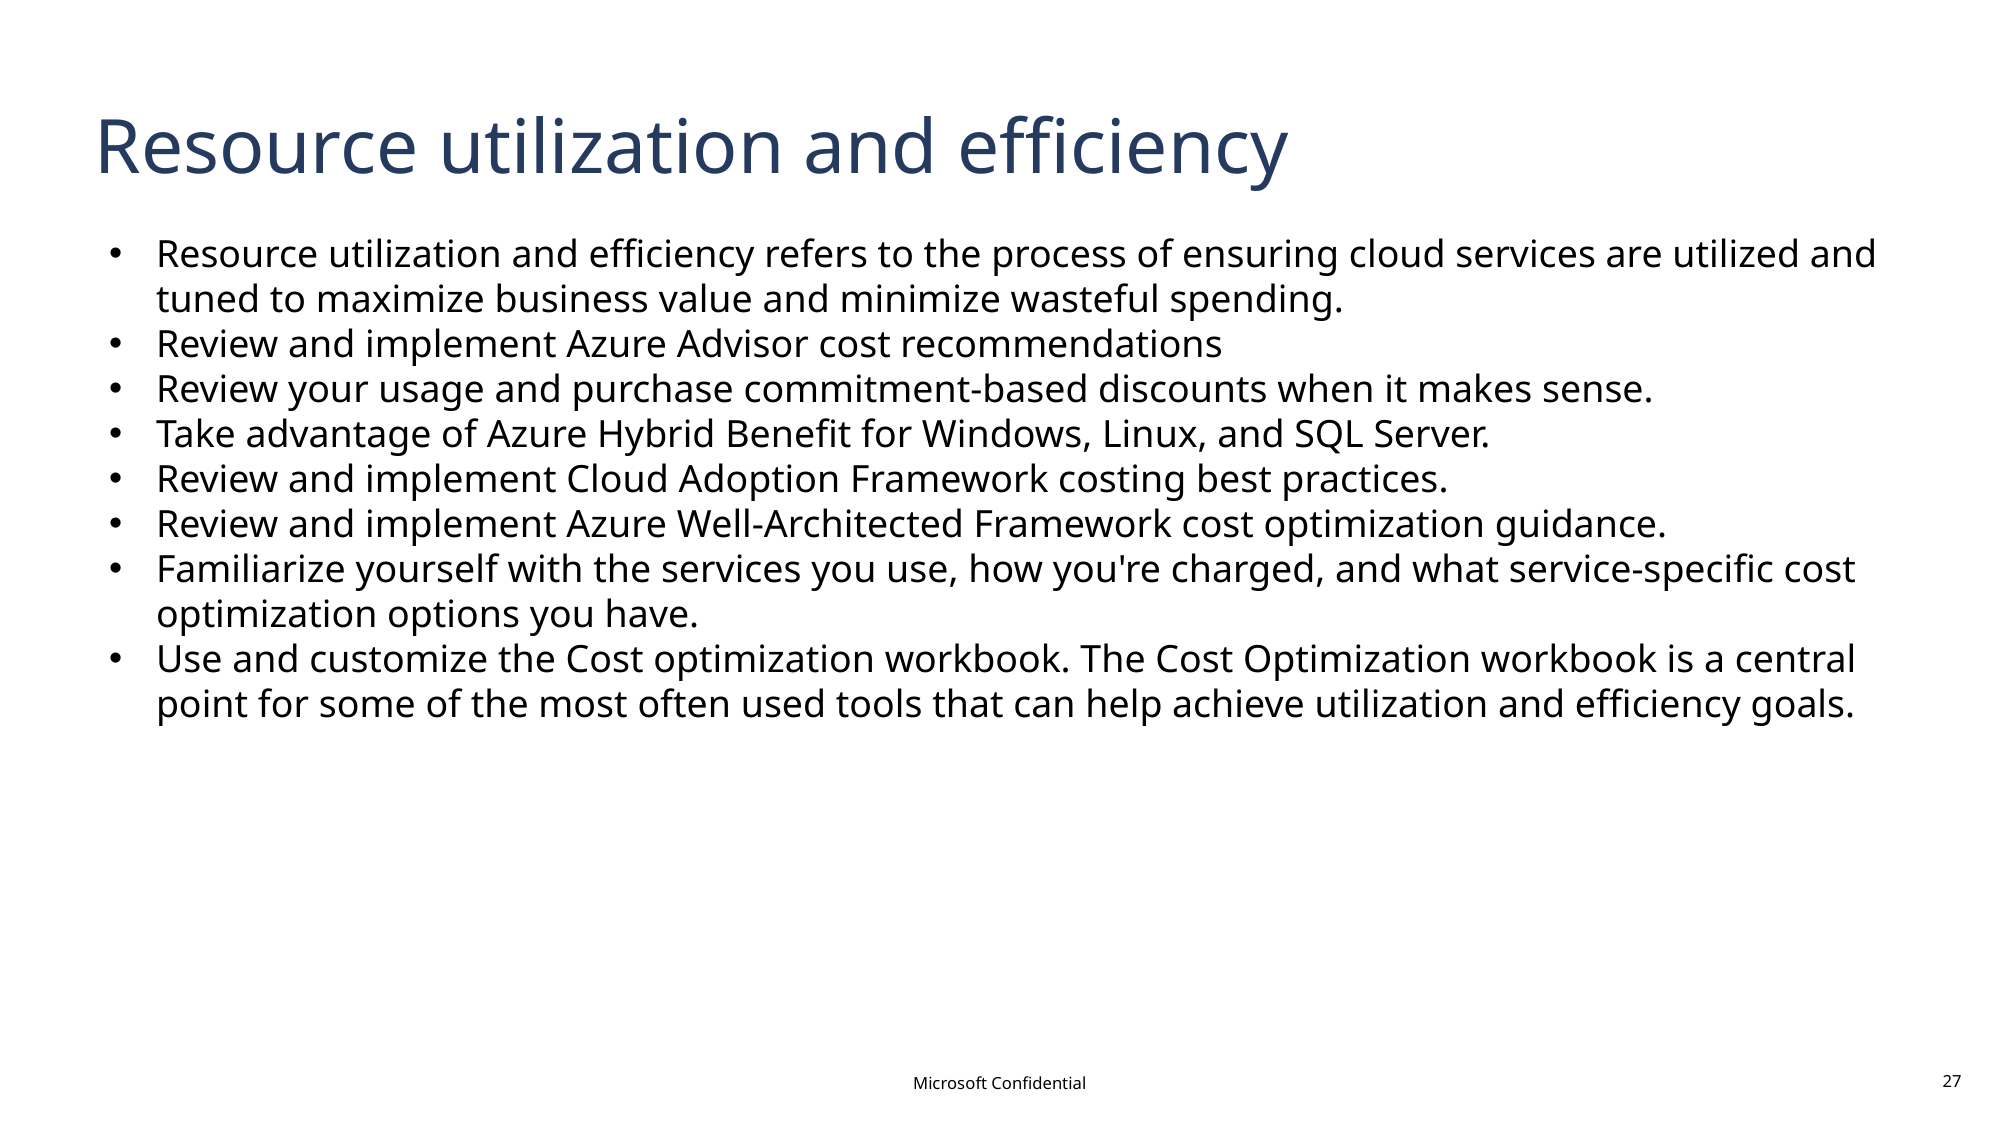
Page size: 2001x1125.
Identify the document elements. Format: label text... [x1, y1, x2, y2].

title Resource utilization and efficiency [94, 98, 1902, 190]
text_box Resource utilization and efficiency refers to the process of ensuring cloud services are utilized and tuned to maximize business value and minimize wasteful spending. Review and implement Azure Advisor cost recommendations Review your usage and purchase commitment-based discounts when it makes sense. Take advantage of Azure Hybrid Benefit for Windows, Linux, and SQL Server. Review and implement Cloud Adoption Framework costing best practices. Review and implement Azure Well-Architected Framework cost optimization guidance. Familiarize yourself with the services you use, how you're charged, and what service-specific cost optimization options you have. Use and customize the Cost optimization workbook. The Cost Optimization workbook is a central point for some of the most often used tools that can help achieve utilization and efficiency goals. [94, 222, 1902, 823]
slide_number 27 [1918, 1072, 1986, 1093]
footer Microsoft Confidential [662, 1072, 1338, 1093]
